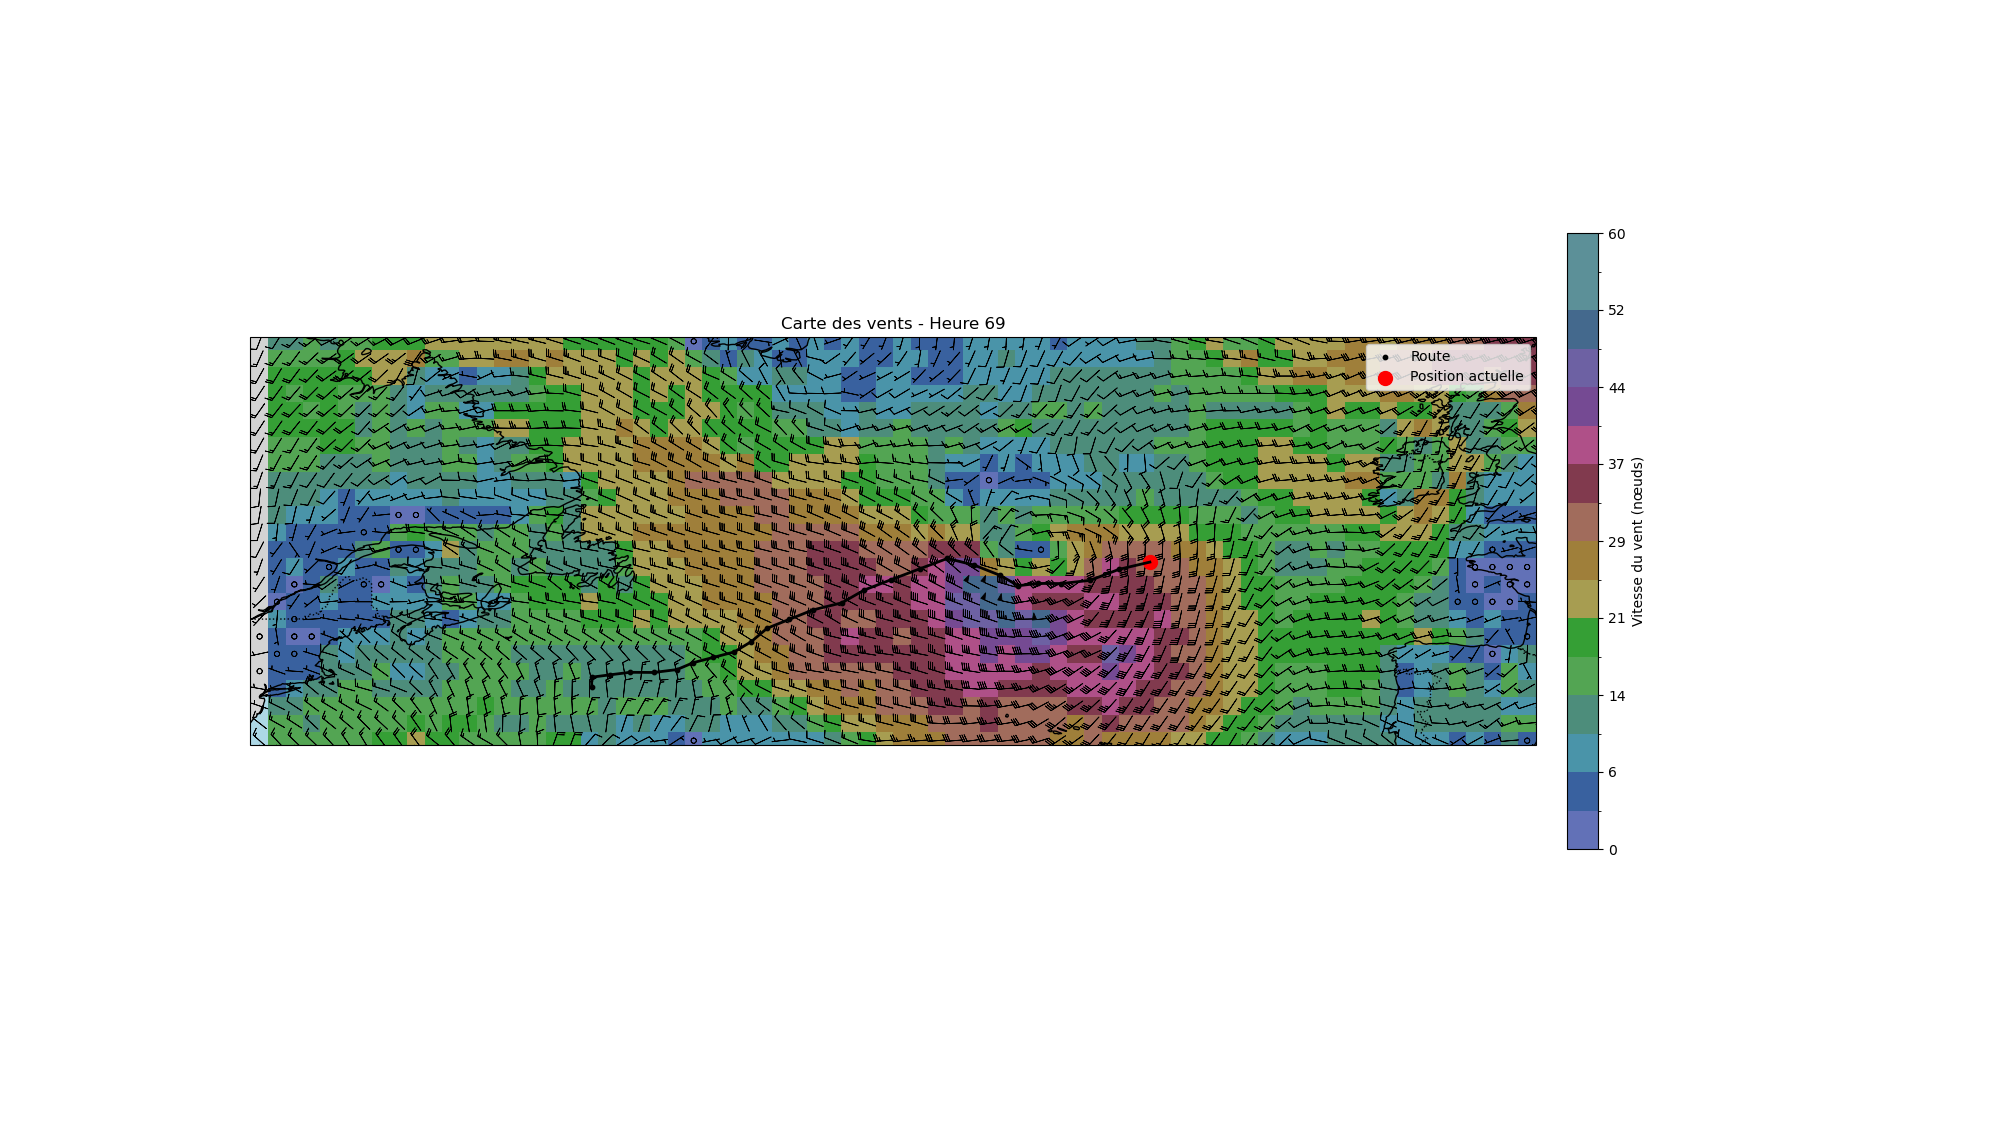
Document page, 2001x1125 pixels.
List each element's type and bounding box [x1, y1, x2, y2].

list [0, 0, 2000, 1125]
